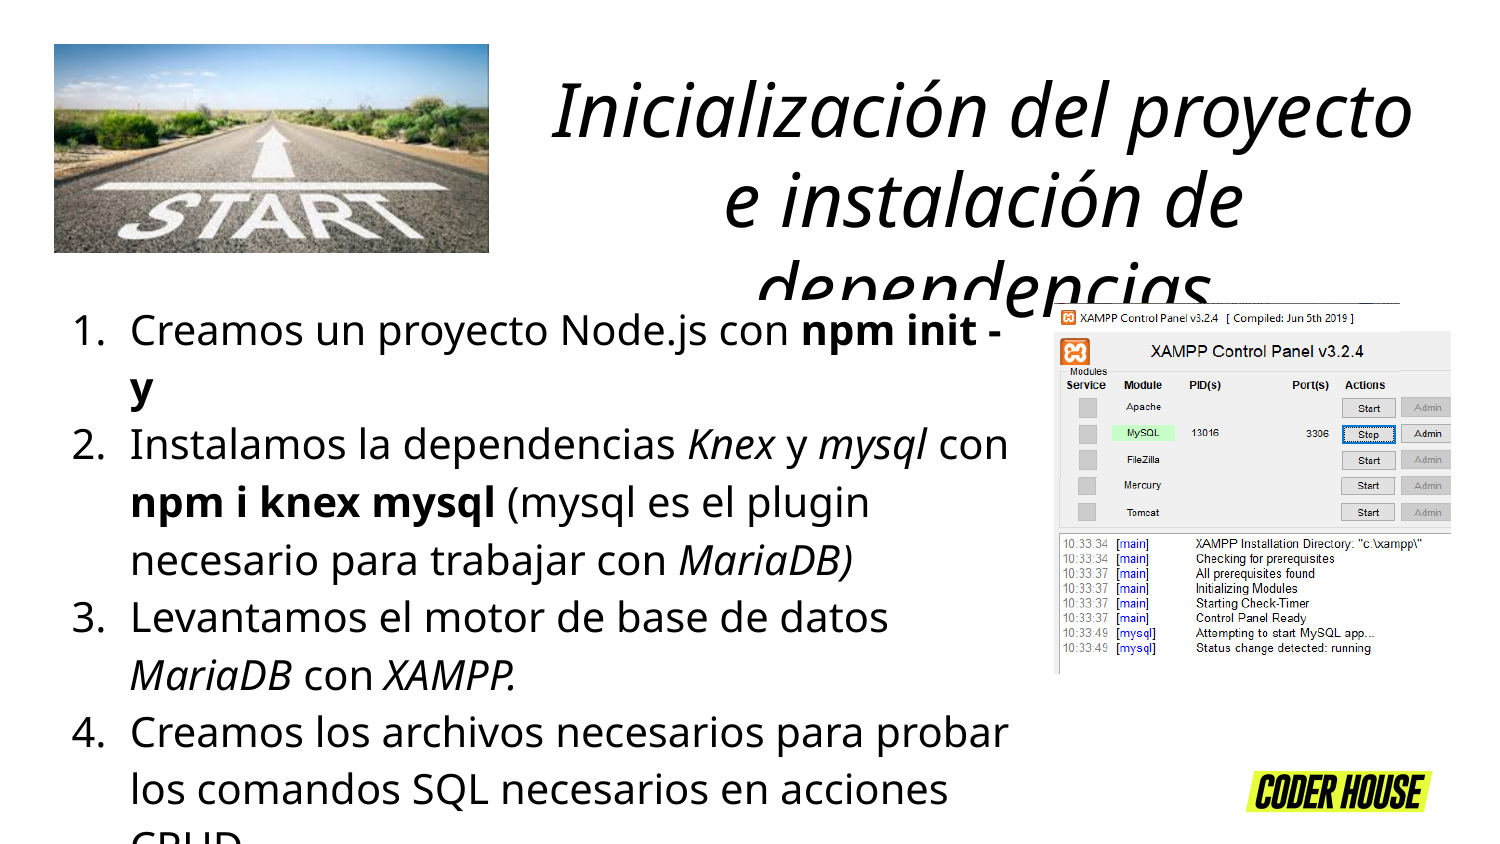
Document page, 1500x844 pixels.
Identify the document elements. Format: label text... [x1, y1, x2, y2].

picture [53, 44, 489, 253]
picture [1241, 764, 1437, 819]
picture [1054, 303, 1451, 675]
text_box Inicialización del proyecto e instalación de dependencias [518, 47, 1451, 265]
text_box Creamos un proyecto Node.js con npm init -y Instalamos la dependencias Knex y mysql con npm i knex mysql (mysql es el plugin necesario para trabajar con MariaDB) Levantamos el motor de base de datos MariaDB con XAMPP. Creamos los archivos necesarios para probar los comandos SQL necesarios en acciones CRUD. [40, 280, 1041, 775]
